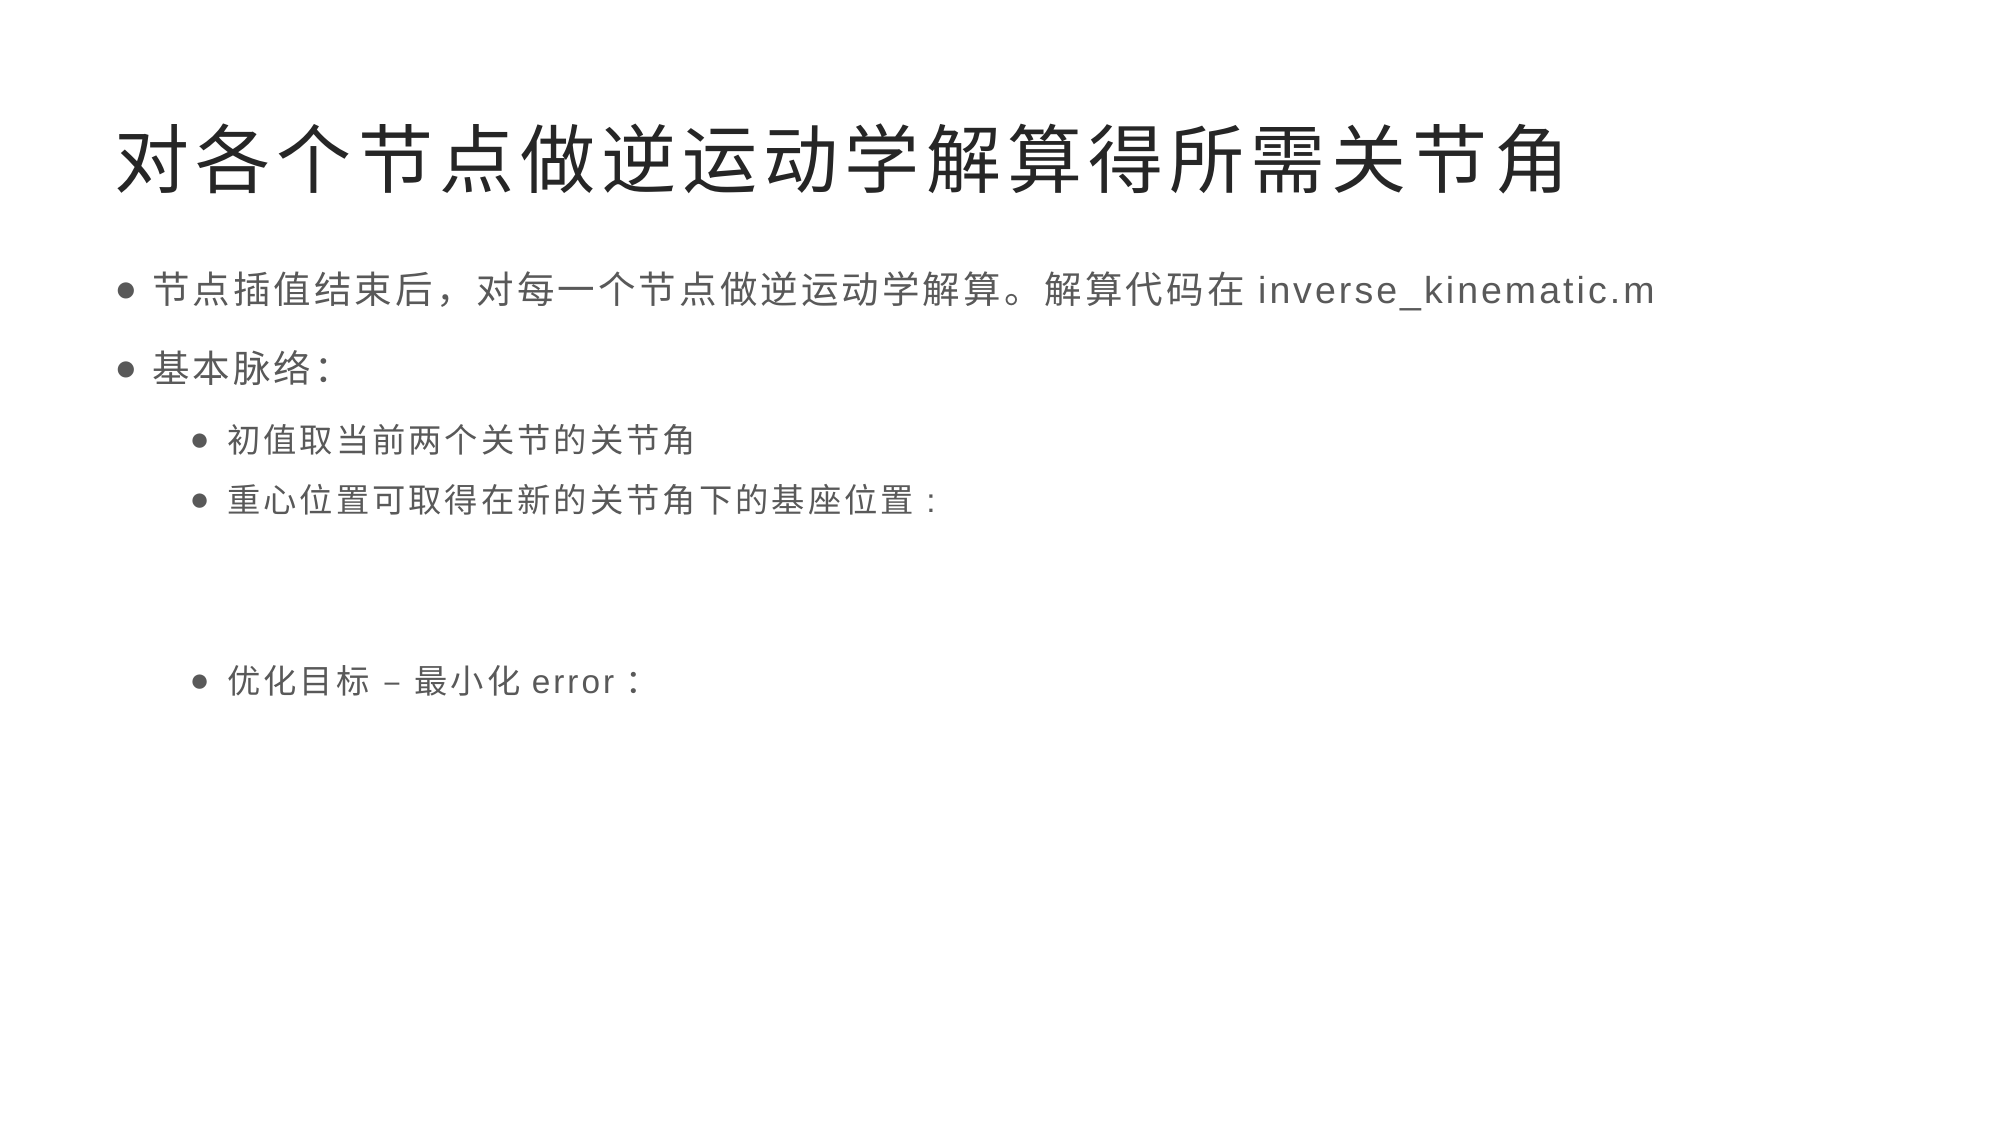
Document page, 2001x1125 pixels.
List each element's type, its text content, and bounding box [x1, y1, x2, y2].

title 对各个节点做逆运动学解算得所需关节角 [99, 99, 1900, 216]
